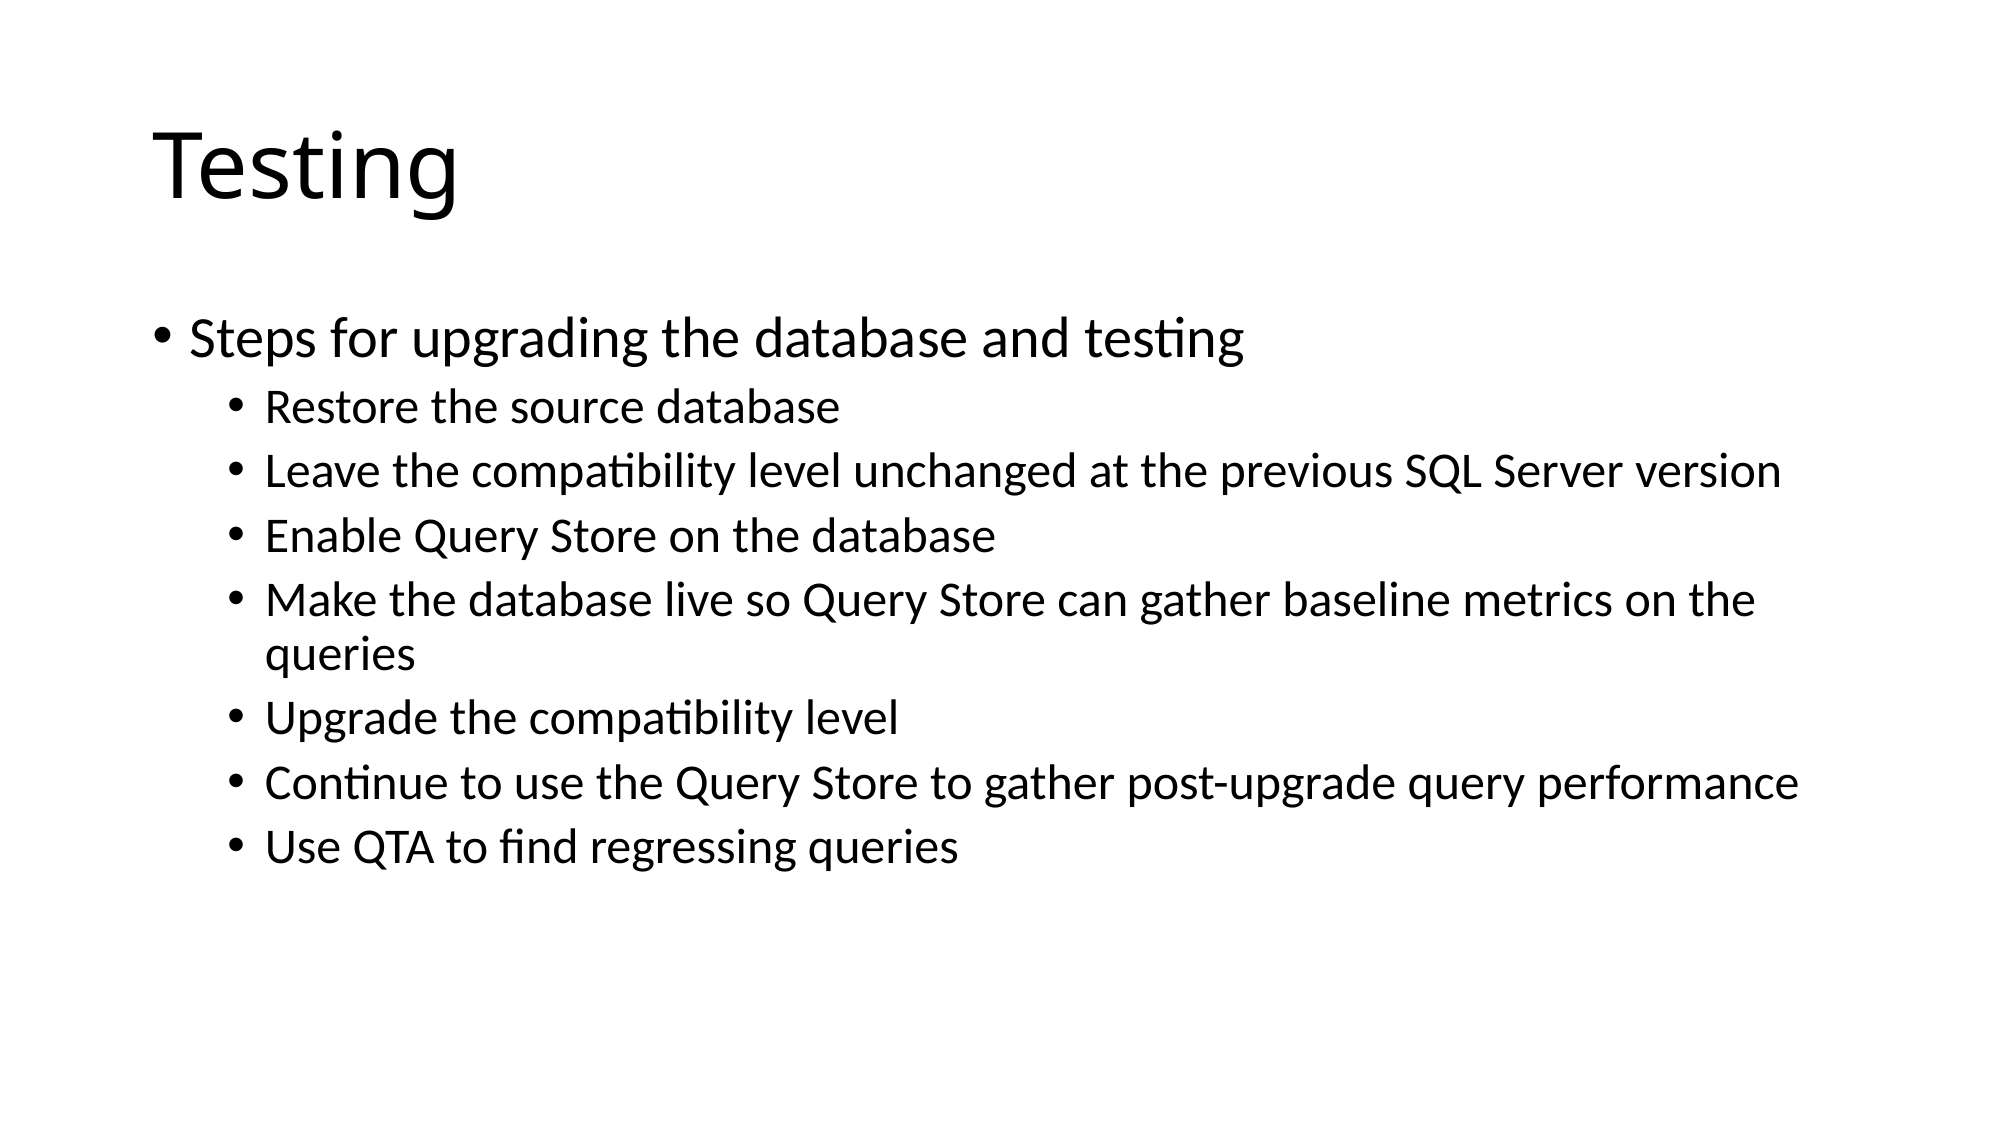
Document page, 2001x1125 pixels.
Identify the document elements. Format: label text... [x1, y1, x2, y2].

list Steps for upgrading the database and testing Restore the source database Leave the compatibility level unchanged at the previous SQL Server version Enable Query Store on the database Make the database live so Query Store can gather baseline metrics on the queries Upgrade the compatibility level Continue to use the Query Store to gather post-upgrade query performance Use QTA to find regressing queries [137, 299, 1863, 1014]
title Testing [137, 59, 1863, 278]
